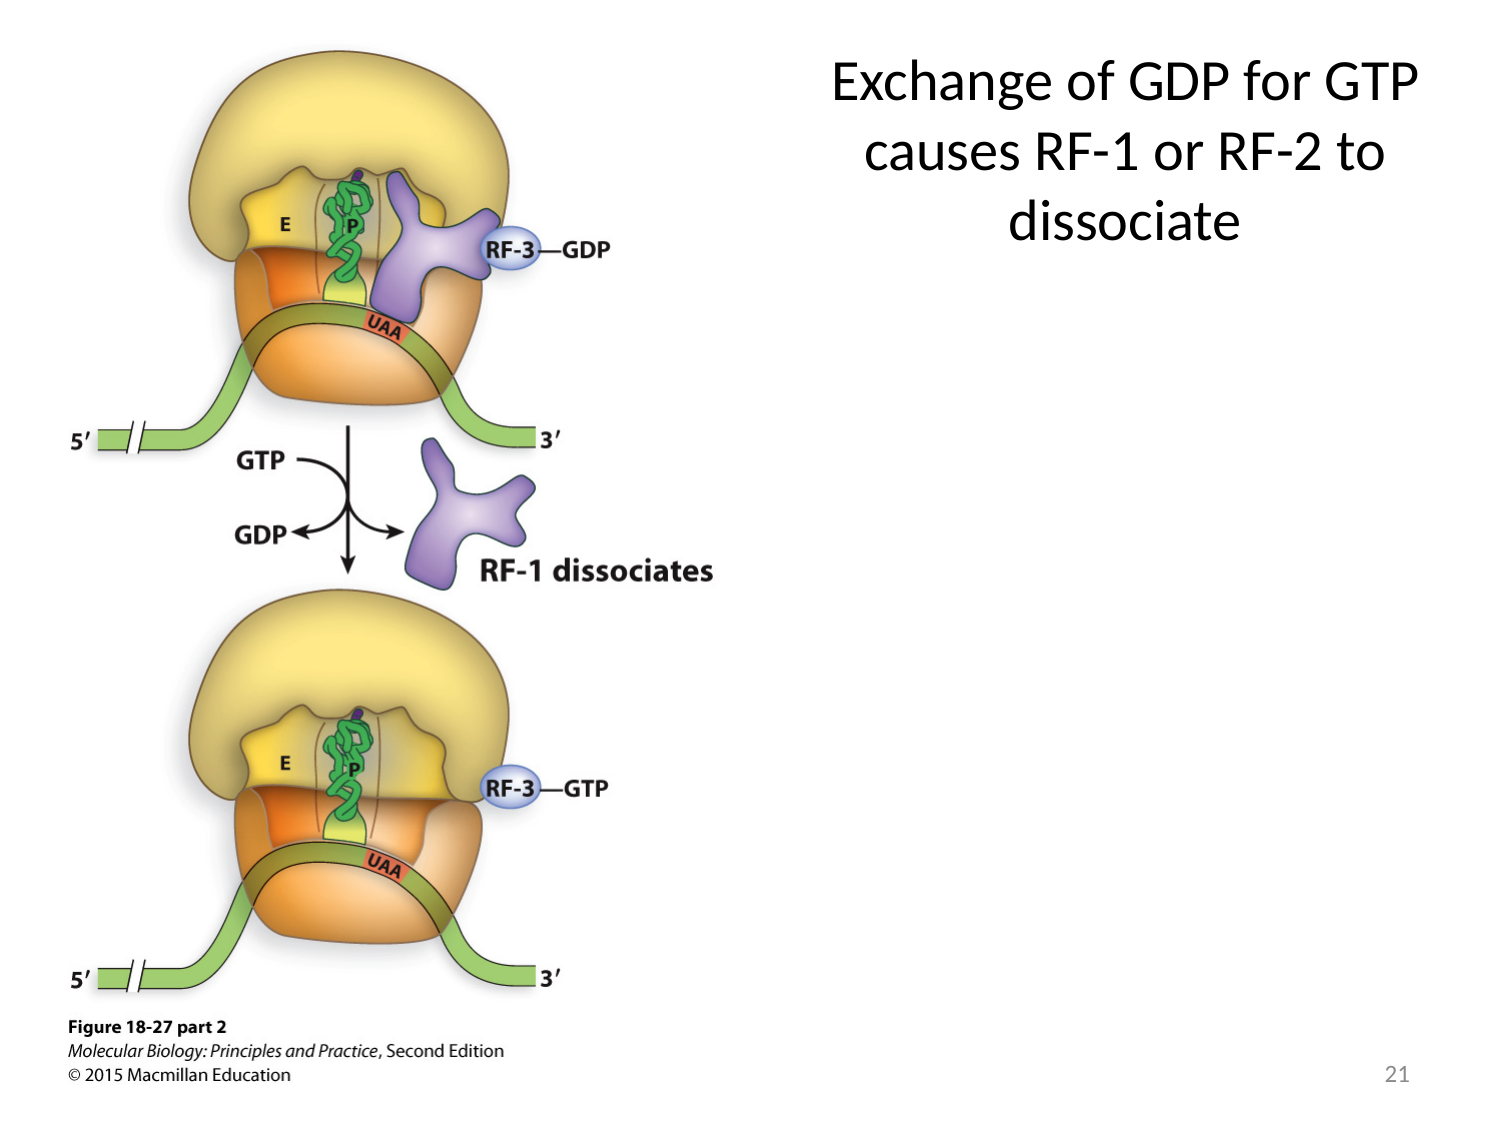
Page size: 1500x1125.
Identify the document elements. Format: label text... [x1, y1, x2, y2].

picture [60, 36, 723, 1089]
slide_number 21 [1074, 1042, 1425, 1103]
text_box Exchange of GDP for GTP causes RF-1 or RF-2 to dissociate [778, 34, 1473, 260]
